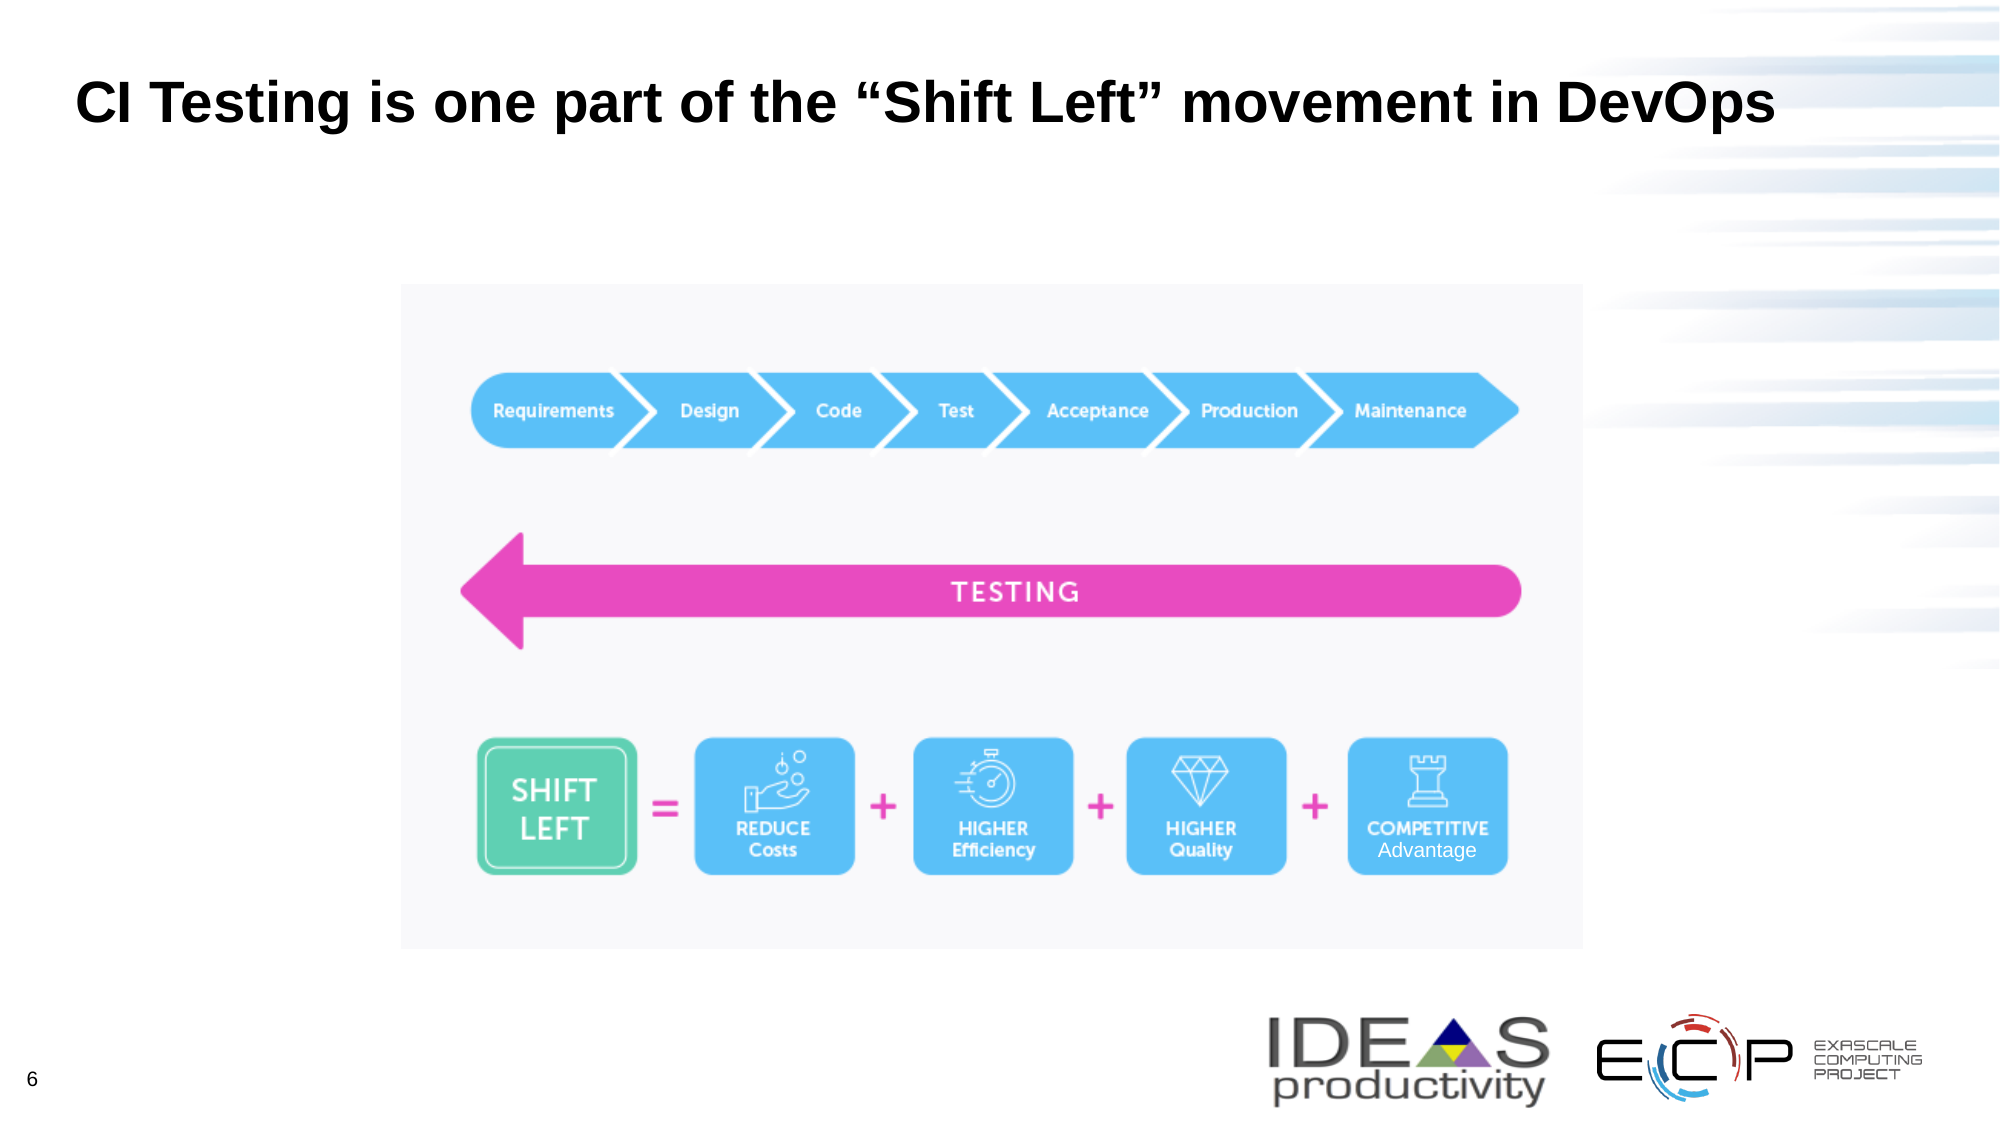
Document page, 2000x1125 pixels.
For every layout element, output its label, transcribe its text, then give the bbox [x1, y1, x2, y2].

picture [1257, 1009, 1560, 1115]
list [401, 284, 1584, 950]
picture [1531, 0, 2000, 669]
title CI Testing is one part of the “Shift Left” movement in DevOps [59, 67, 1926, 218]
picture [1597, 1014, 1922, 1102]
